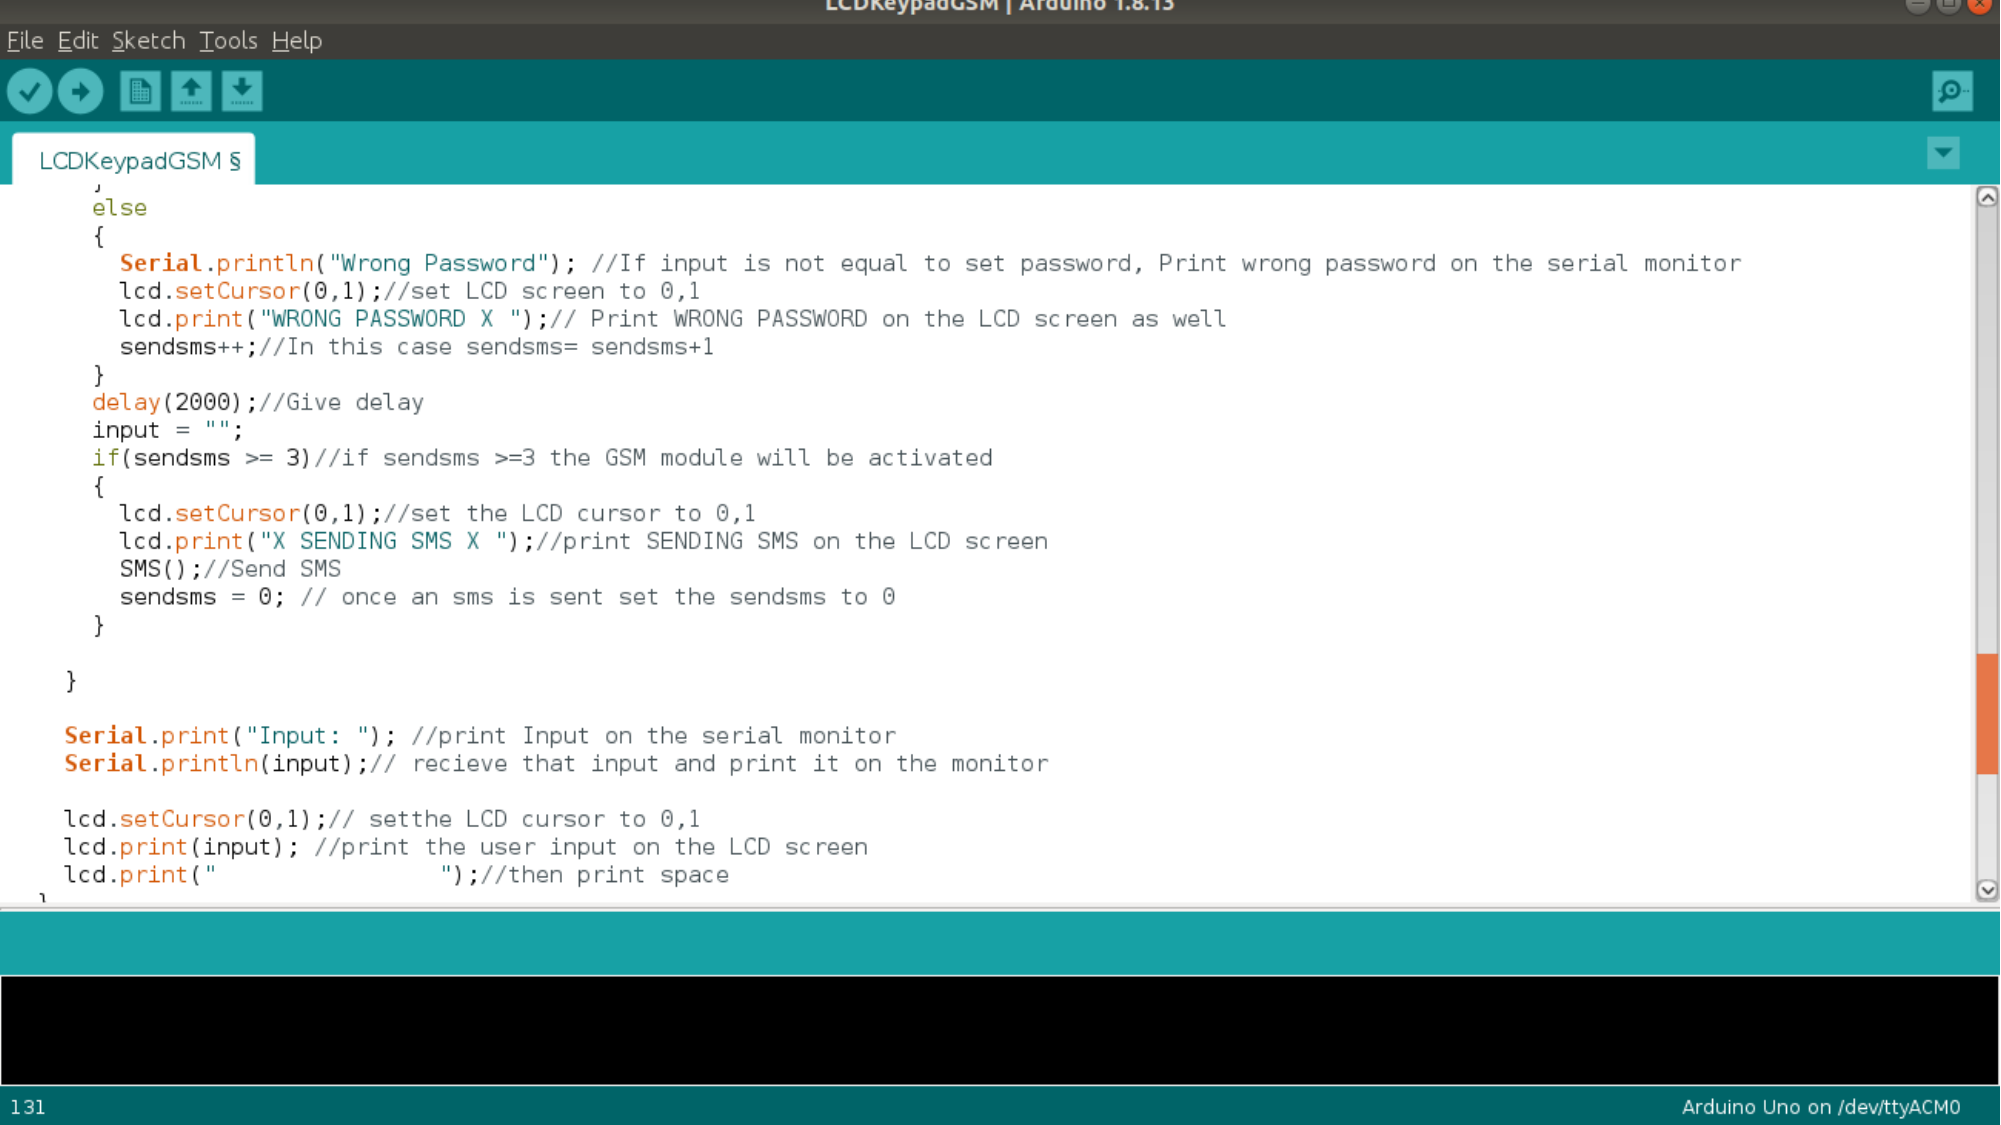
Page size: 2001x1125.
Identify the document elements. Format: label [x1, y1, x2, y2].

list [0, 0, 2000, 1125]
